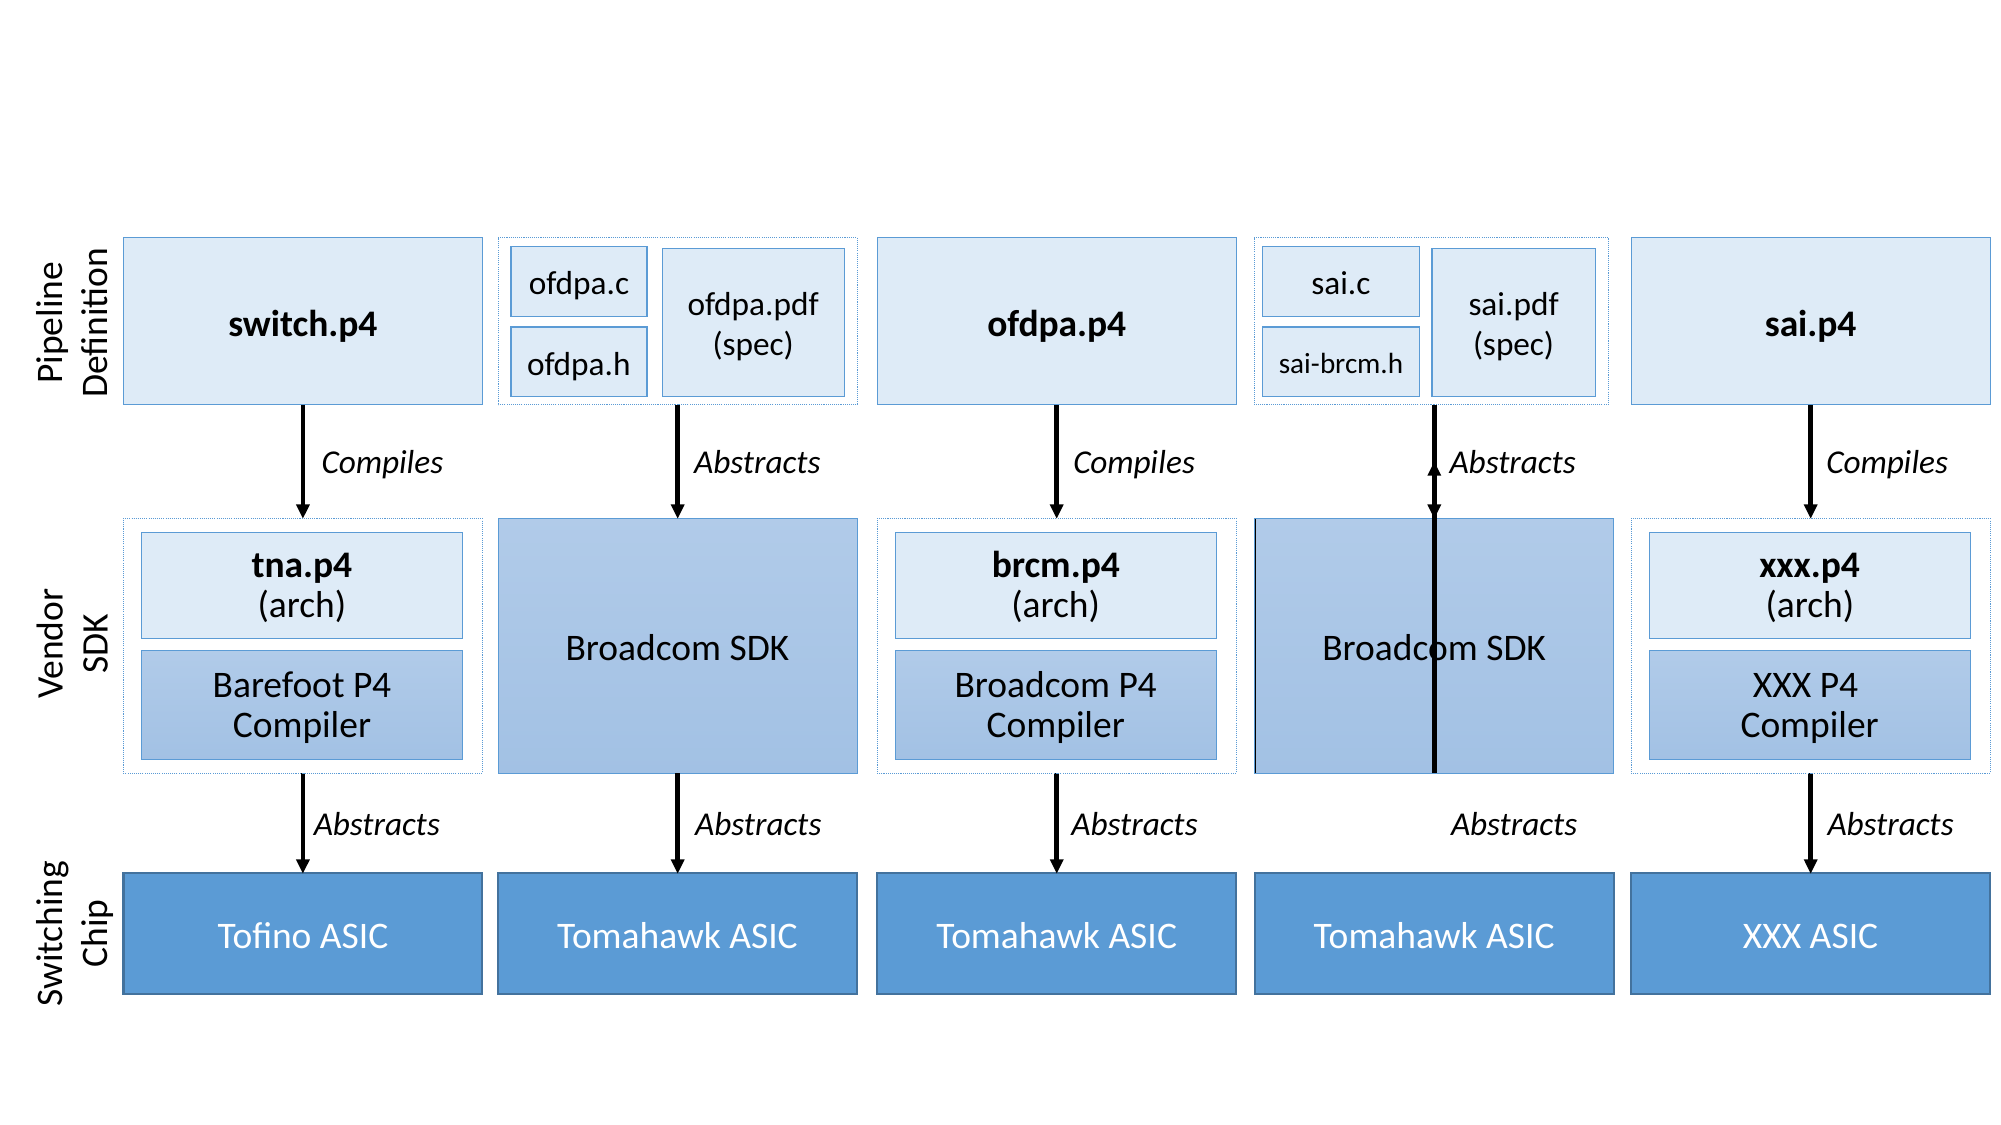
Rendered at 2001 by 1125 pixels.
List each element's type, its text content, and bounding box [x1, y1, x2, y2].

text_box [1254, 237, 1614, 994]
text_box Switching Chip [17, 846, 122, 1022]
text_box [1631, 237, 1991, 994]
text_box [498, 237, 858, 994]
text_box Pipeline Definition [17, 232, 122, 413]
text_box Vendor SDK [17, 573, 123, 714]
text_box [123, 237, 483, 994]
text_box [877, 237, 1237, 994]
